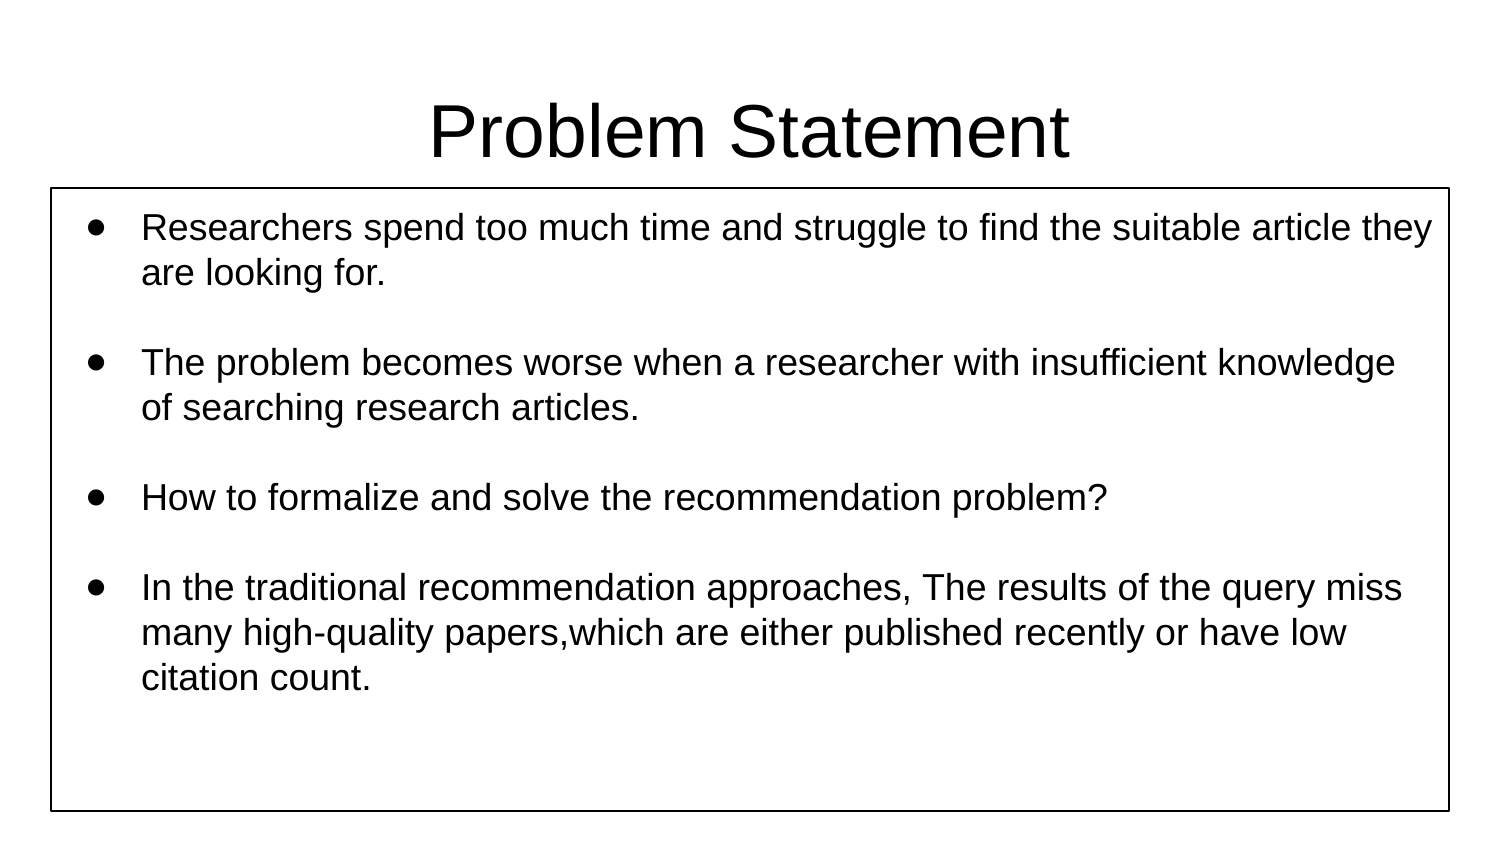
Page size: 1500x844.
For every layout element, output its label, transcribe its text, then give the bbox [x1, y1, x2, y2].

title Problem Statement [51, 57, 1449, 187]
subtitle Researchers spend too much time and struggle to find the suitable article they are looking for. The problem becomes worse when a researcher with insufficient knowledge of searching research articles. How to formalize and solve the recommendation problem? In the traditional recommendation approaches, The results of the query miss many high-quality papers,which are either published recently or have low citation count. [51, 187, 1449, 811]
